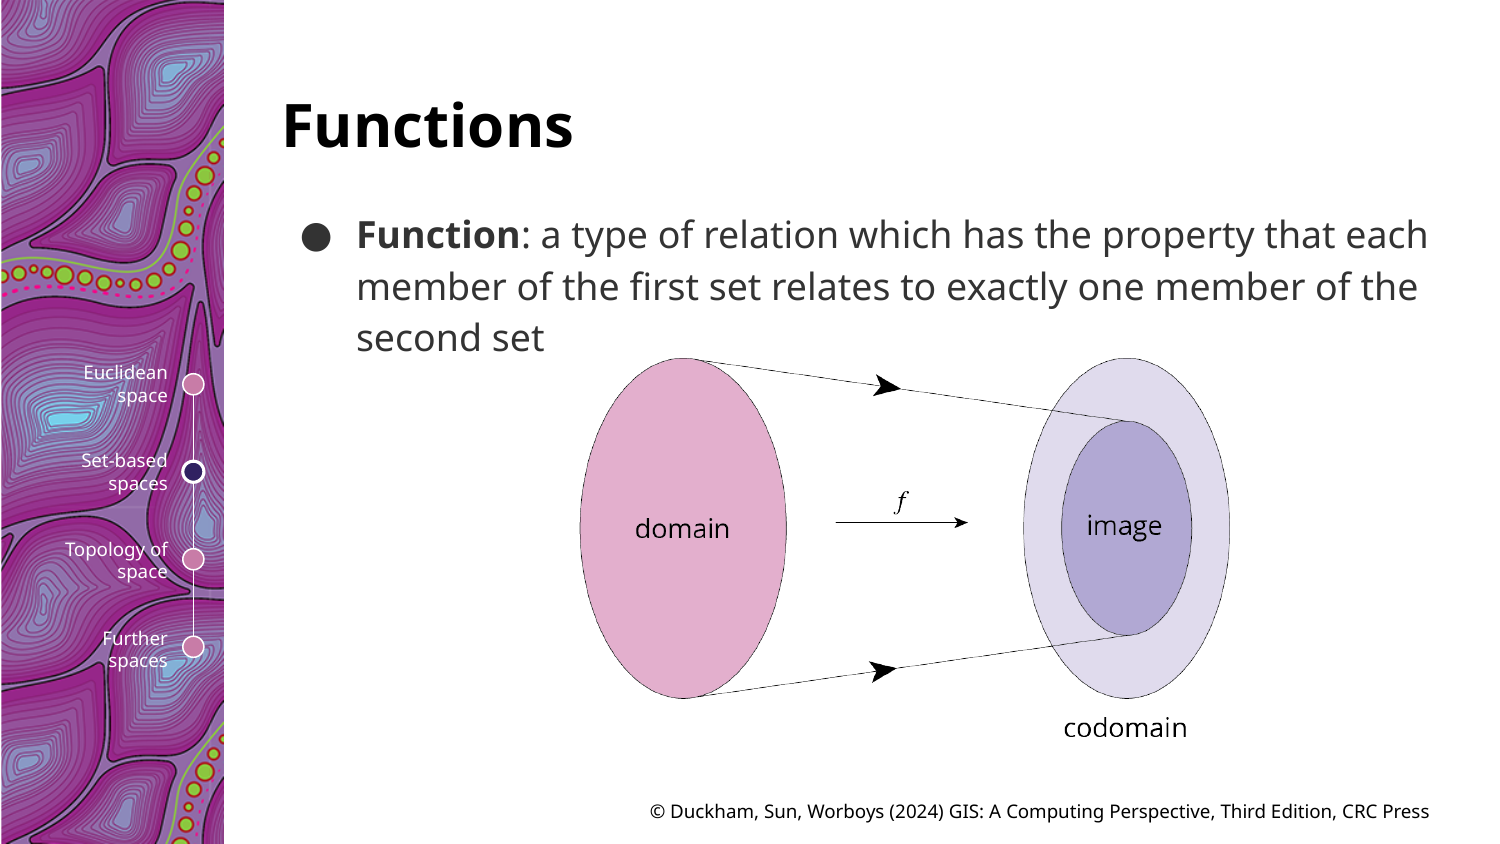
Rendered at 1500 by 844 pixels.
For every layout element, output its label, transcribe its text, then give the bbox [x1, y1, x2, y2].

title Functions [266, 72, 1449, 176]
picture [579, 357, 1230, 745]
picture [1, 0, 224, 844]
list Function: a type of relation which has the property that each member of the first set relates to exactly one member of the second set [266, 189, 1449, 775]
text_box [182, 461, 204, 483]
